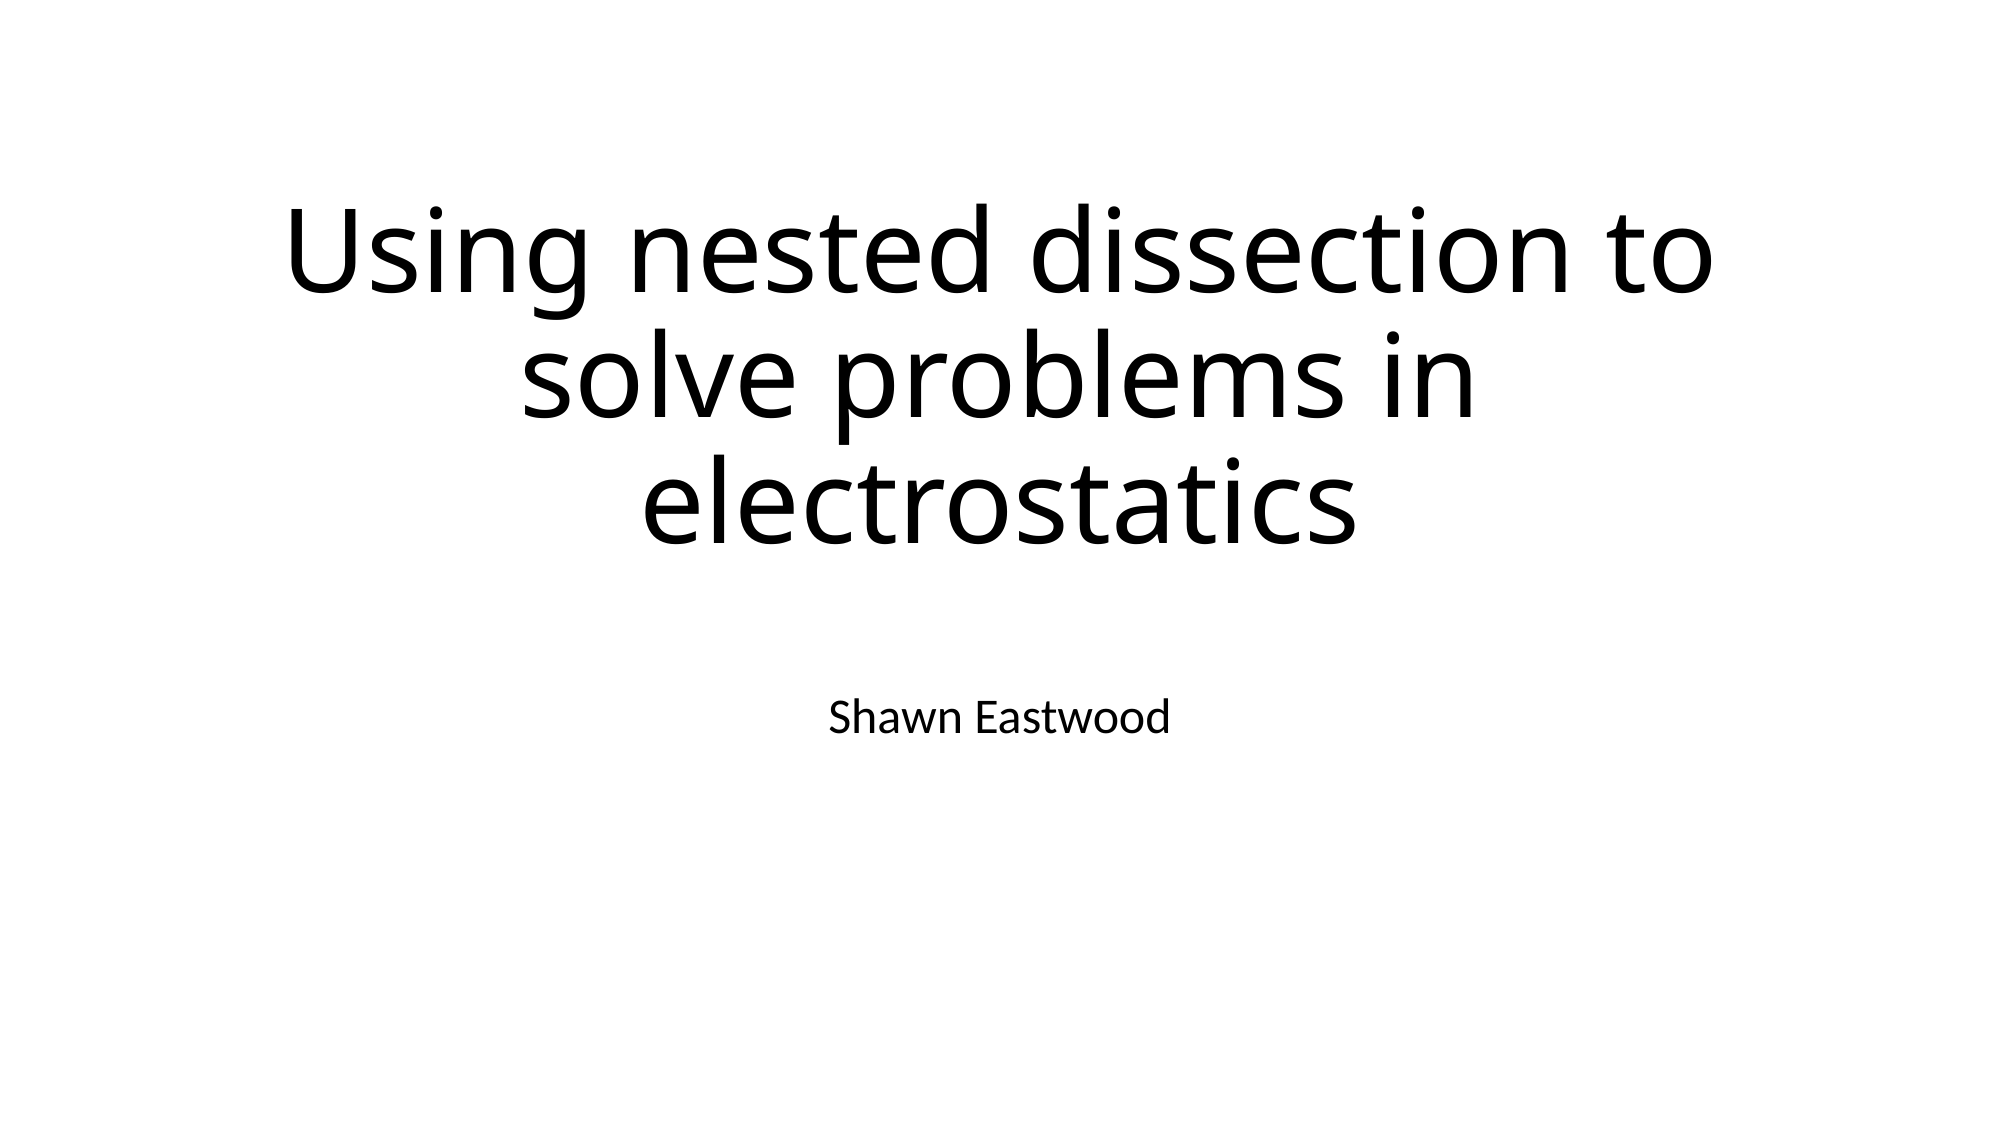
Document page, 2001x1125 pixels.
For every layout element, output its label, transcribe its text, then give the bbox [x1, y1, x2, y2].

title Using nested dissection to solve problems in electrostatics [249, 184, 1750, 576]
subtitle Shawn Eastwood [249, 682, 1750, 863]
